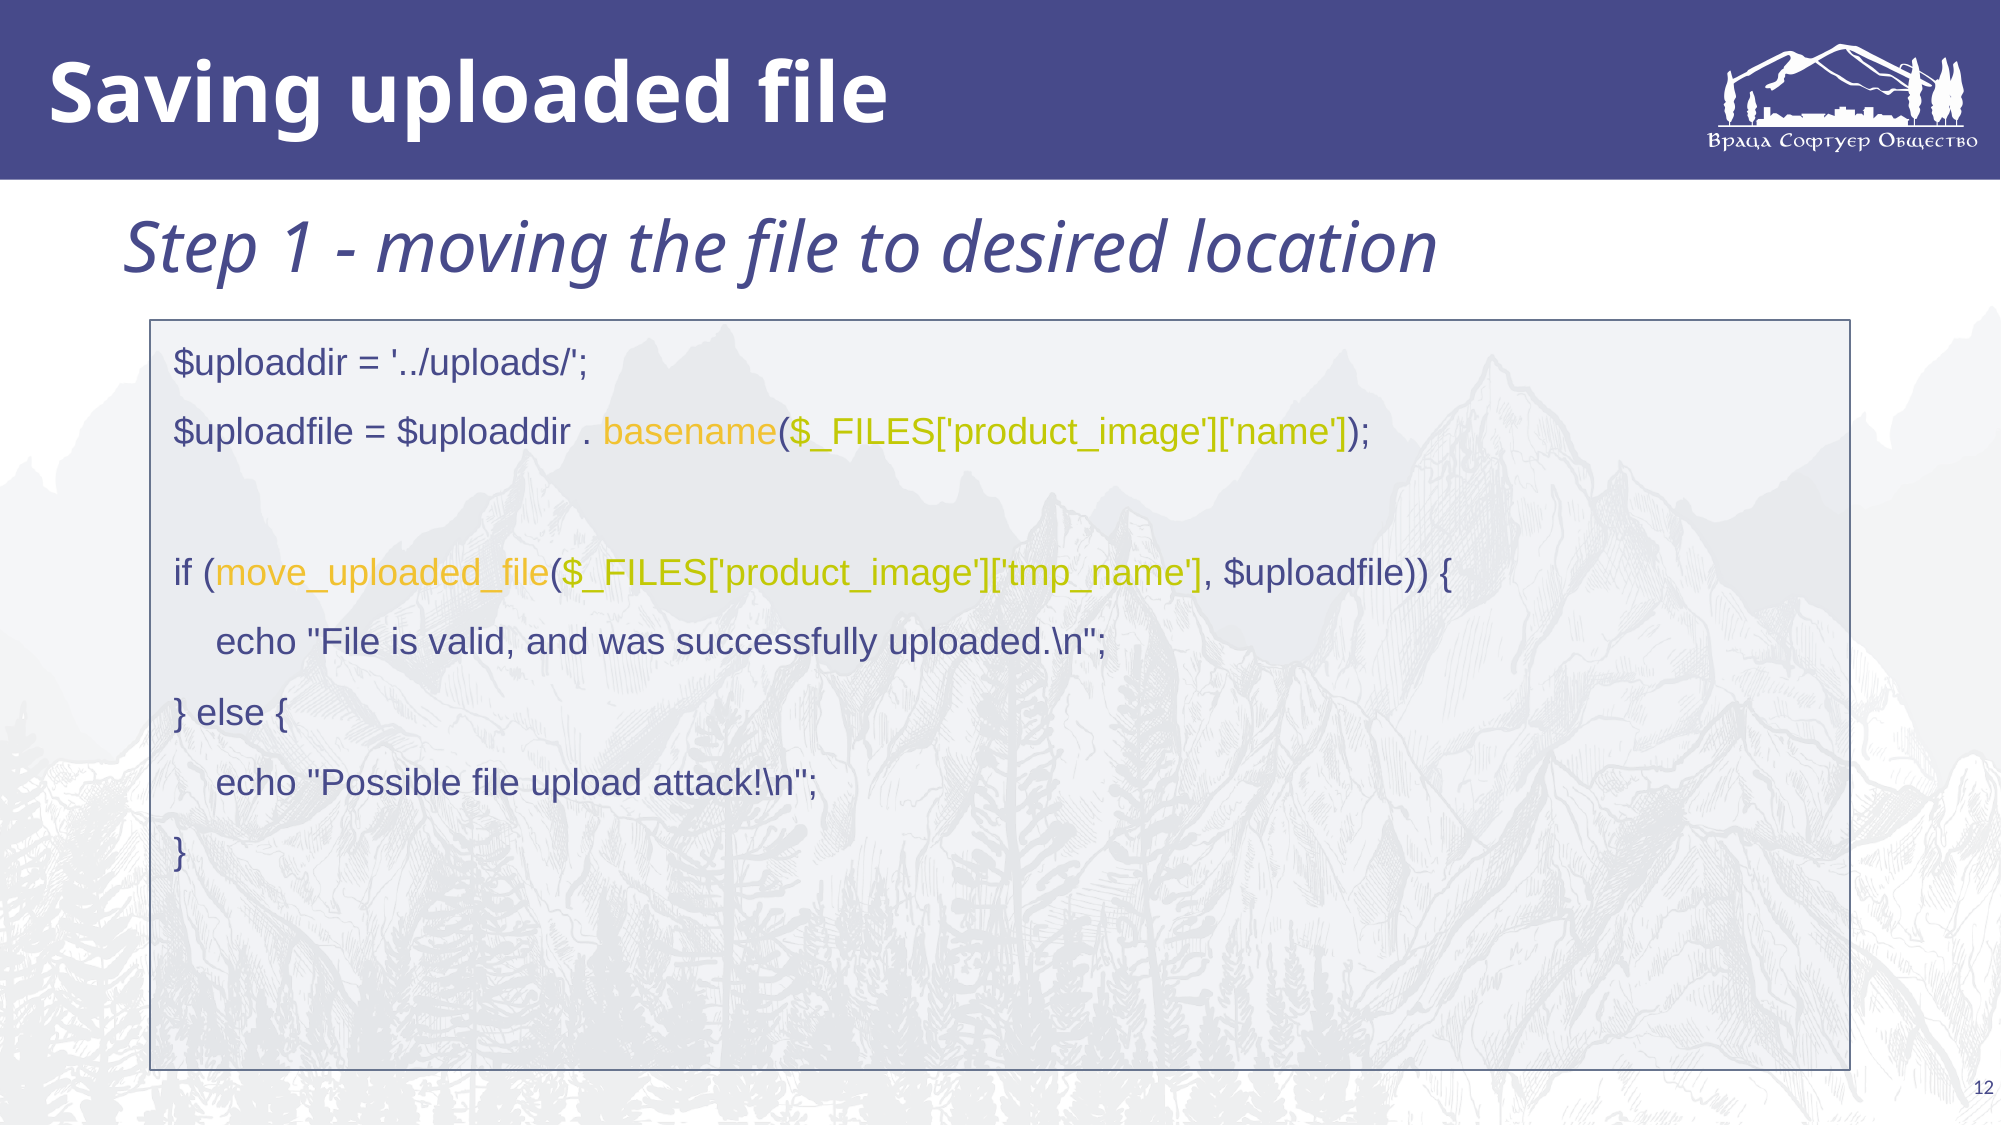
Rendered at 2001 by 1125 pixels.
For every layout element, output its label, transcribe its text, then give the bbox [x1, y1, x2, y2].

slide_number 12 [1929, 1070, 2000, 1103]
picture [1703, 19, 1981, 165]
list Step 1 - moving the file to desired location [31, 196, 1970, 1050]
text_box $uploaddir = '../uploads/'; $uploadfile = $uploaddir . basename($_FILES['product_image']['name']); if (move_uploaded_file($_FILES['product_image']['tmp_name'], $uploadfile)) { echo "File is valid, and was successfully uploaded.\n"; } else { echo "Possible file upload attack!\n"; } [150, 319, 1850, 1071]
title Saving uploaded file [31, 16, 1591, 162]
